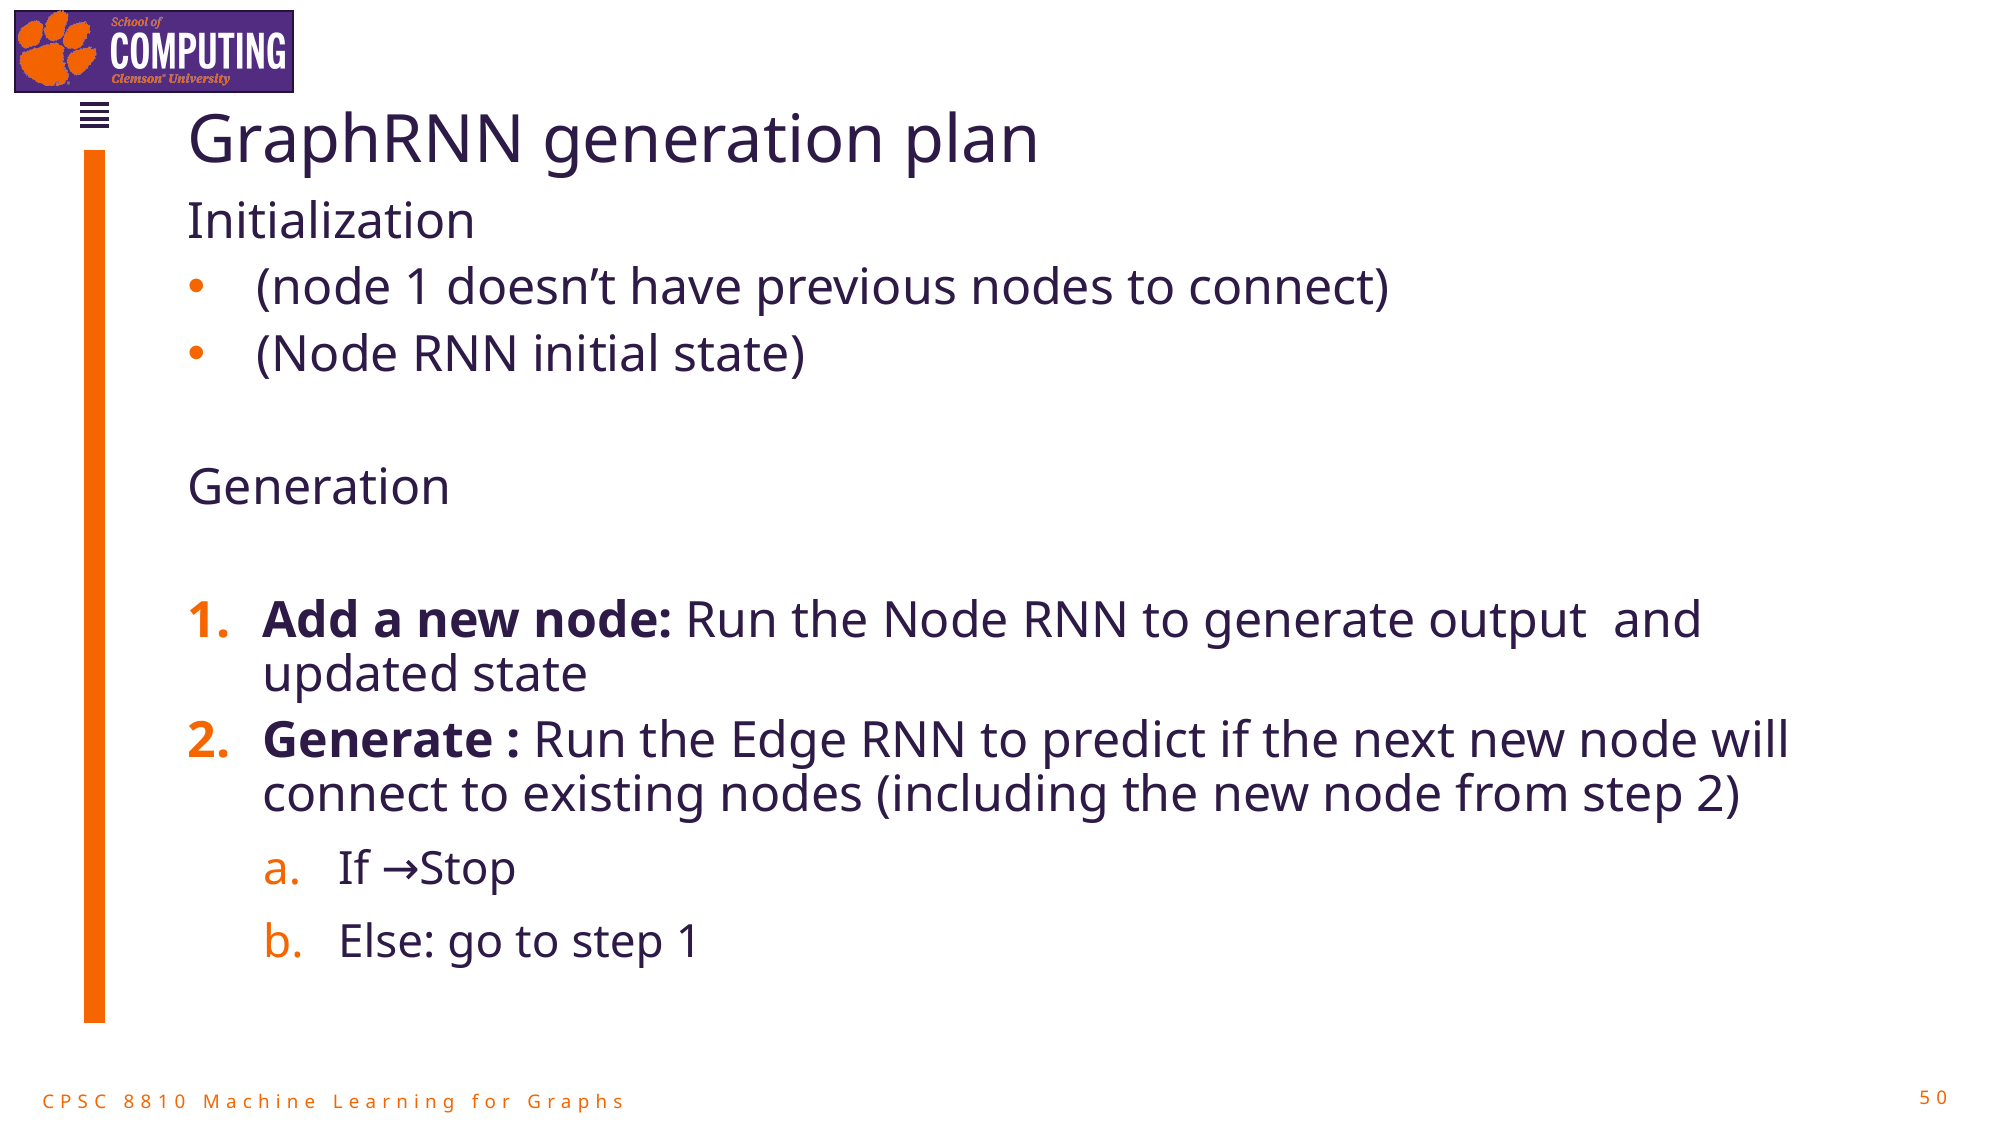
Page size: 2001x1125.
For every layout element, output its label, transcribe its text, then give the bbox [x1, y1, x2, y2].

title GraphRNN generation plan [187, 104, 1913, 178]
picture [18, 10, 285, 86]
